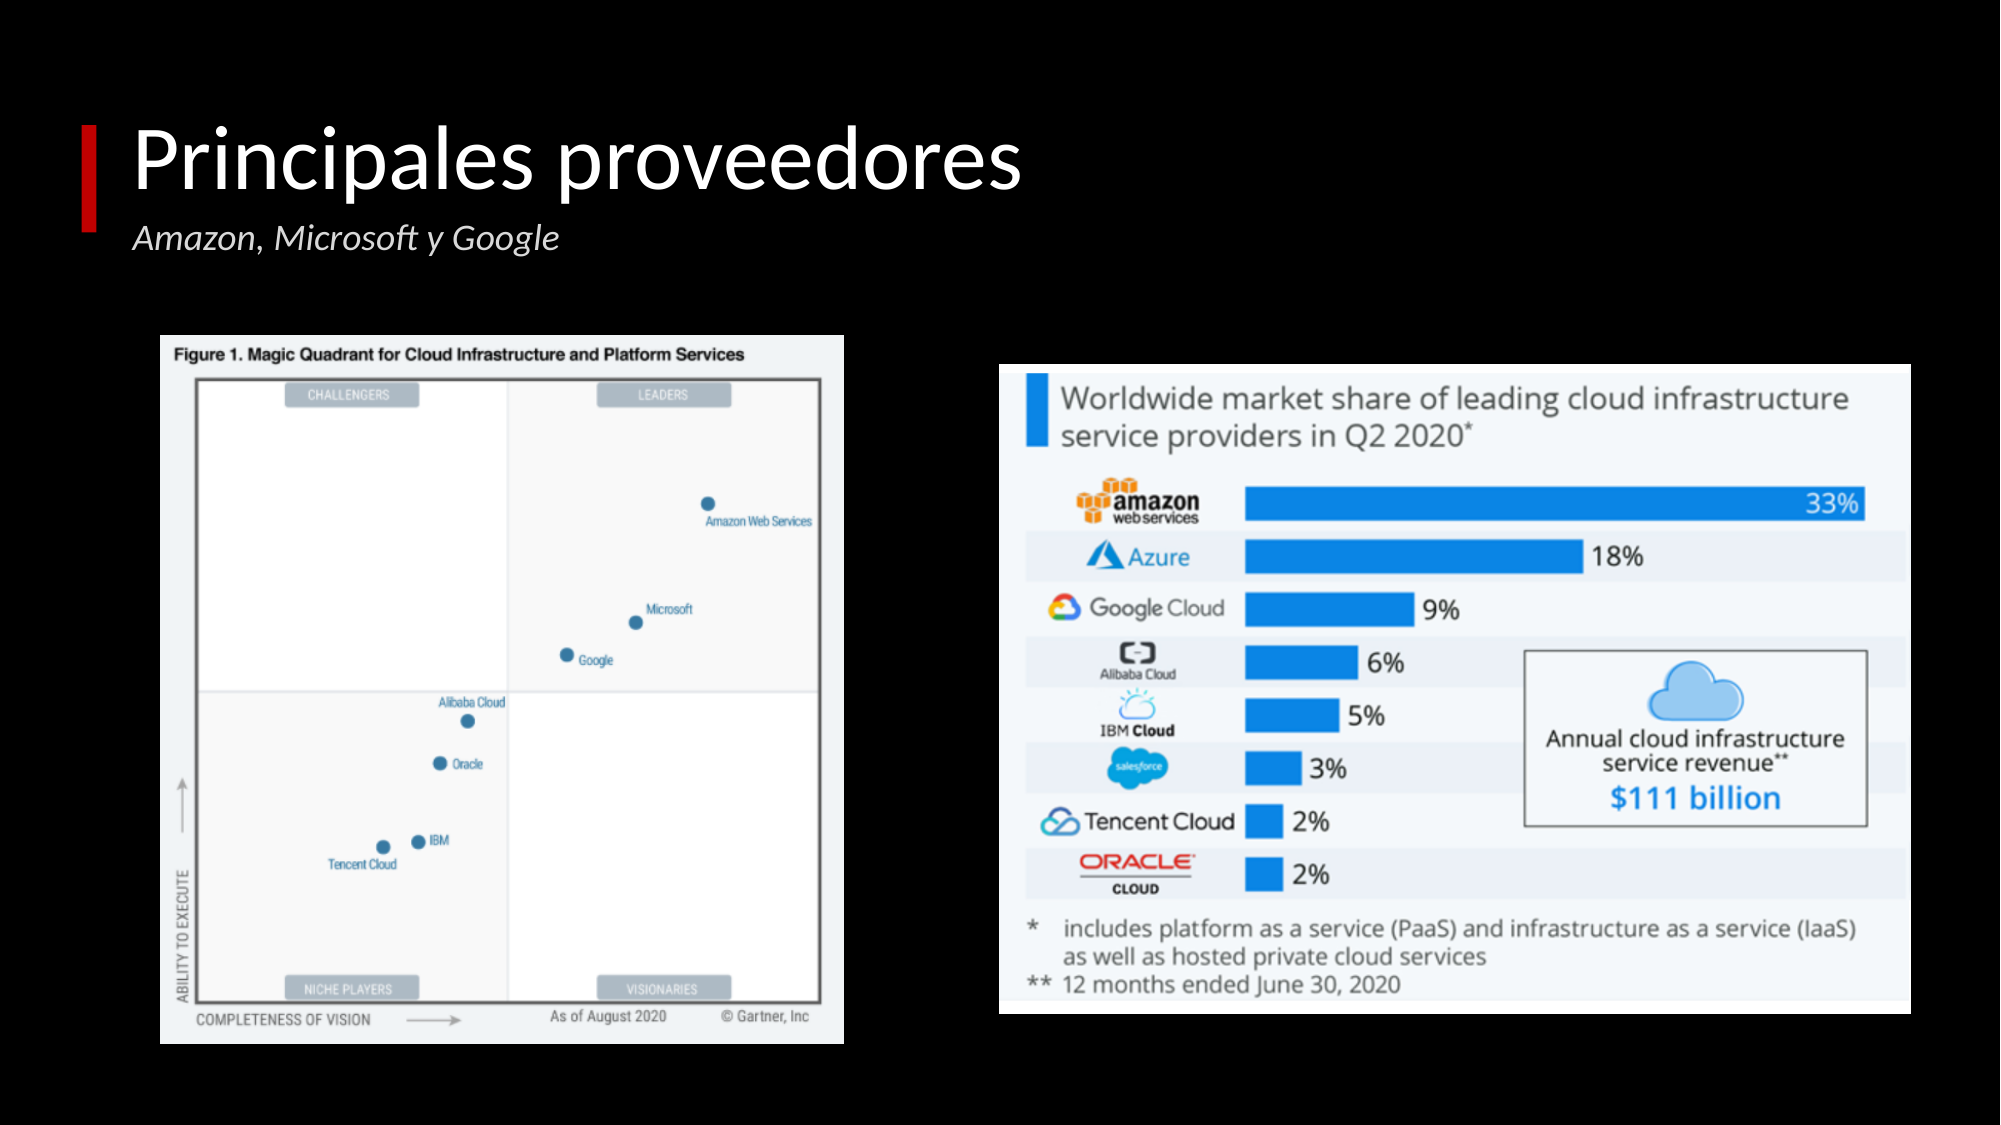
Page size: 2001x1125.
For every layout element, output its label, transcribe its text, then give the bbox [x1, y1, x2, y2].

text_box [81, 125, 97, 233]
picture [160, 335, 844, 1044]
title Principales proveedores [117, 50, 1843, 269]
picture [999, 364, 1911, 1015]
list Amazon, Microsoft y Google [117, 210, 1018, 290]
